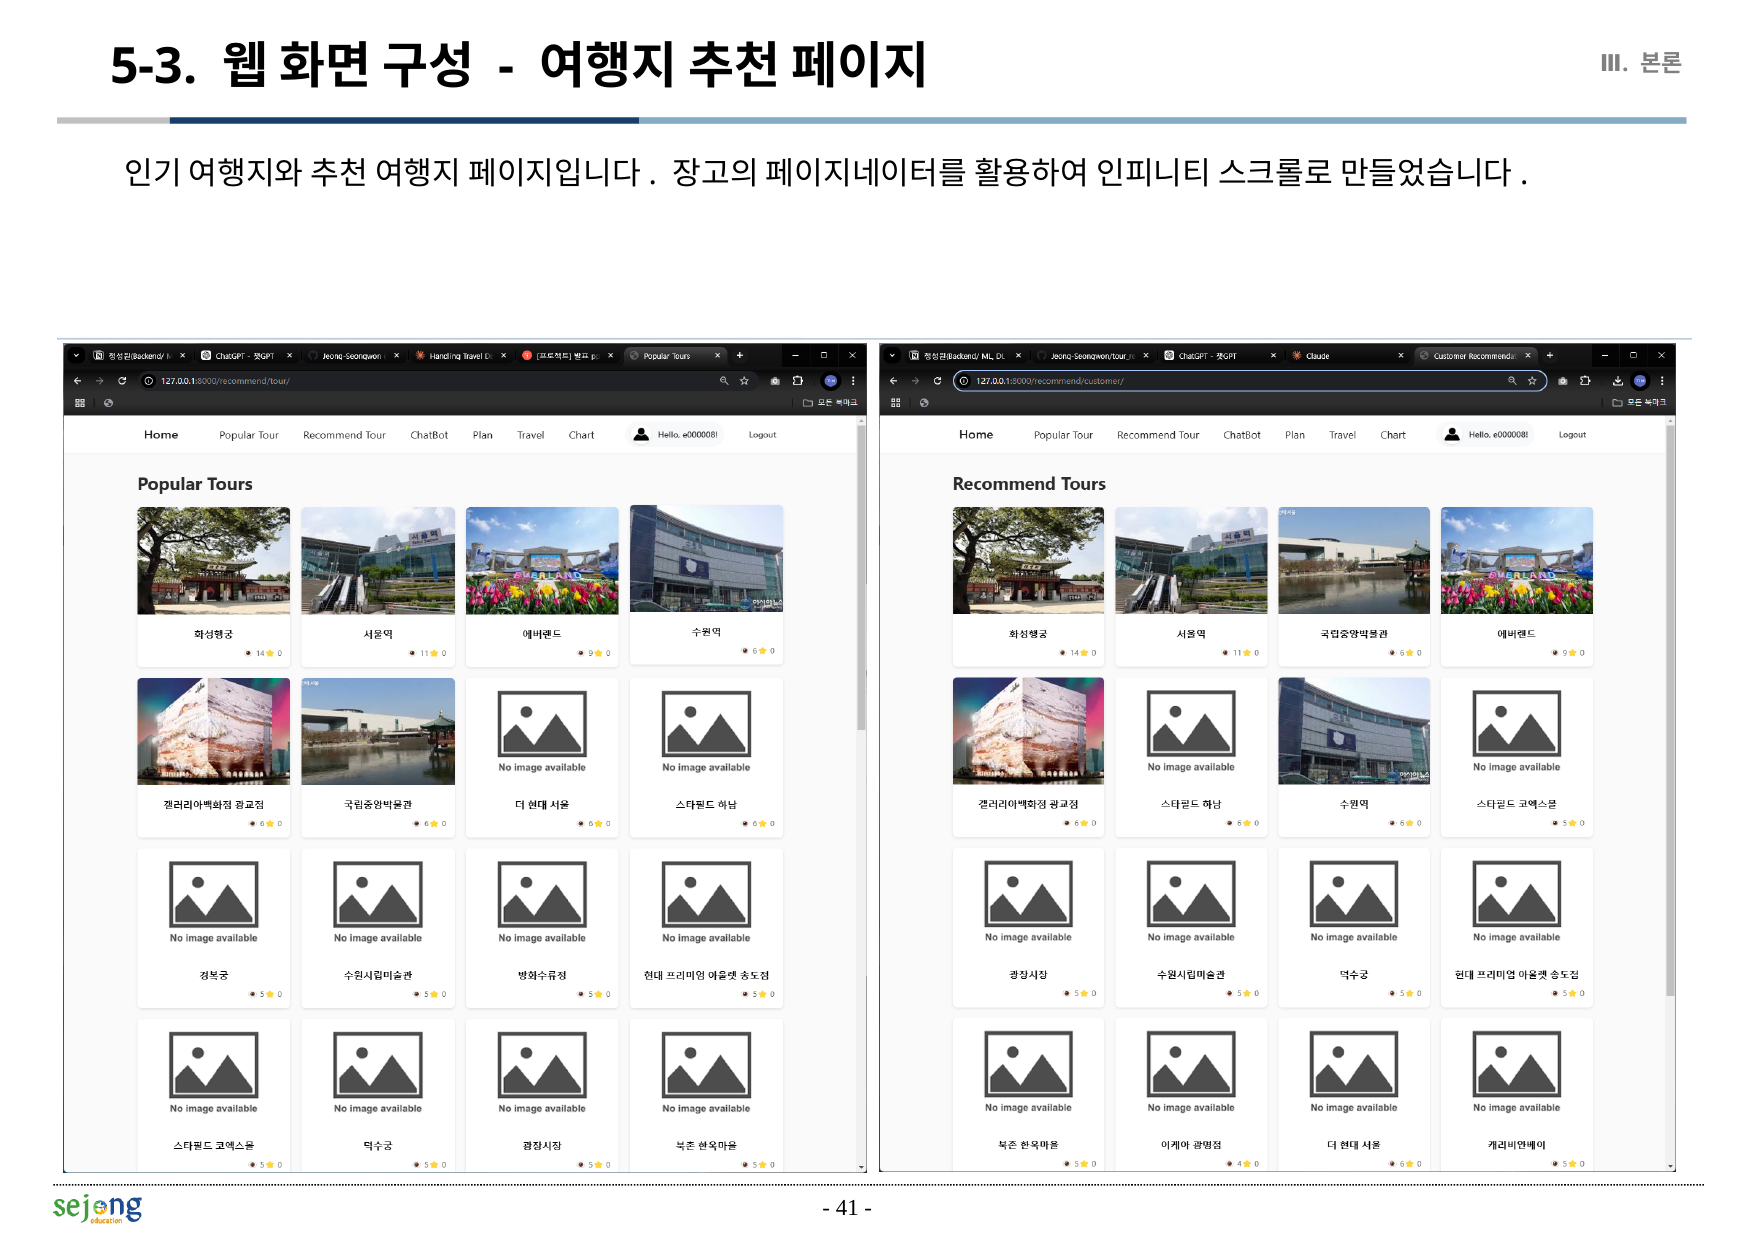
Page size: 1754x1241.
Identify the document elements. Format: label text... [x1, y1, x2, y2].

picture [879, 343, 1676, 1172]
text_box 5-3. 웹 화면 구성 - 여행지 추천 페이지 [95, 26, 1673, 102]
picture [50, 1188, 142, 1228]
picture [62, 343, 867, 1174]
text_box Ⅲ. 본론 [1150, 41, 1699, 84]
text_box 인기 여행지와 추천 여행지 페이지입니다. 장고의 페이지네이터를 활용하여 인피니티 스크롤로 만들었습니다. [109, 145, 1639, 236]
